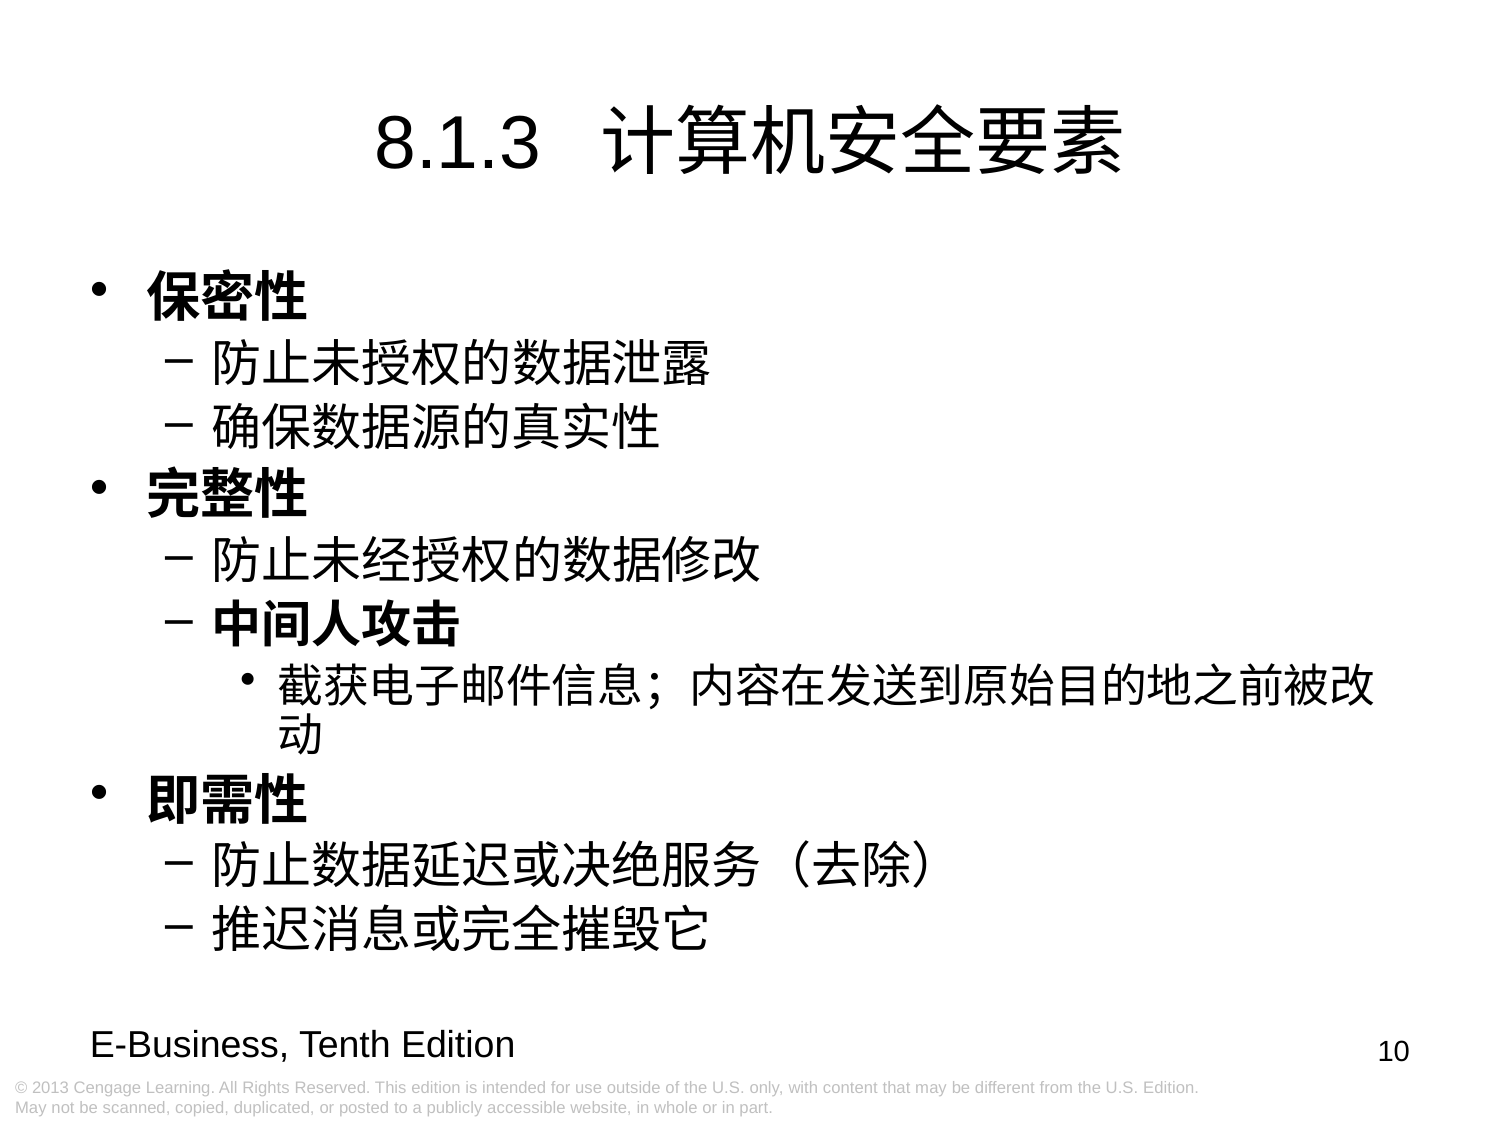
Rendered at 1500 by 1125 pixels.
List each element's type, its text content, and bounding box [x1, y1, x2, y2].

slide_number 10 [1074, 1024, 1426, 1103]
title 8.1.3 计算机安全要素 [75, 45, 1425, 233]
list 保密性 防止未授权的数据泄露 确保数据源的真实性 完整性 防止未经授权的数据修改 中间人攻击 截获电子邮件信息；内容在发送到原始目的地之前被改动 即需性 防止数据延迟或决绝服务（去除） 推迟消息或完全摧毁它 [75, 262, 1425, 1005]
